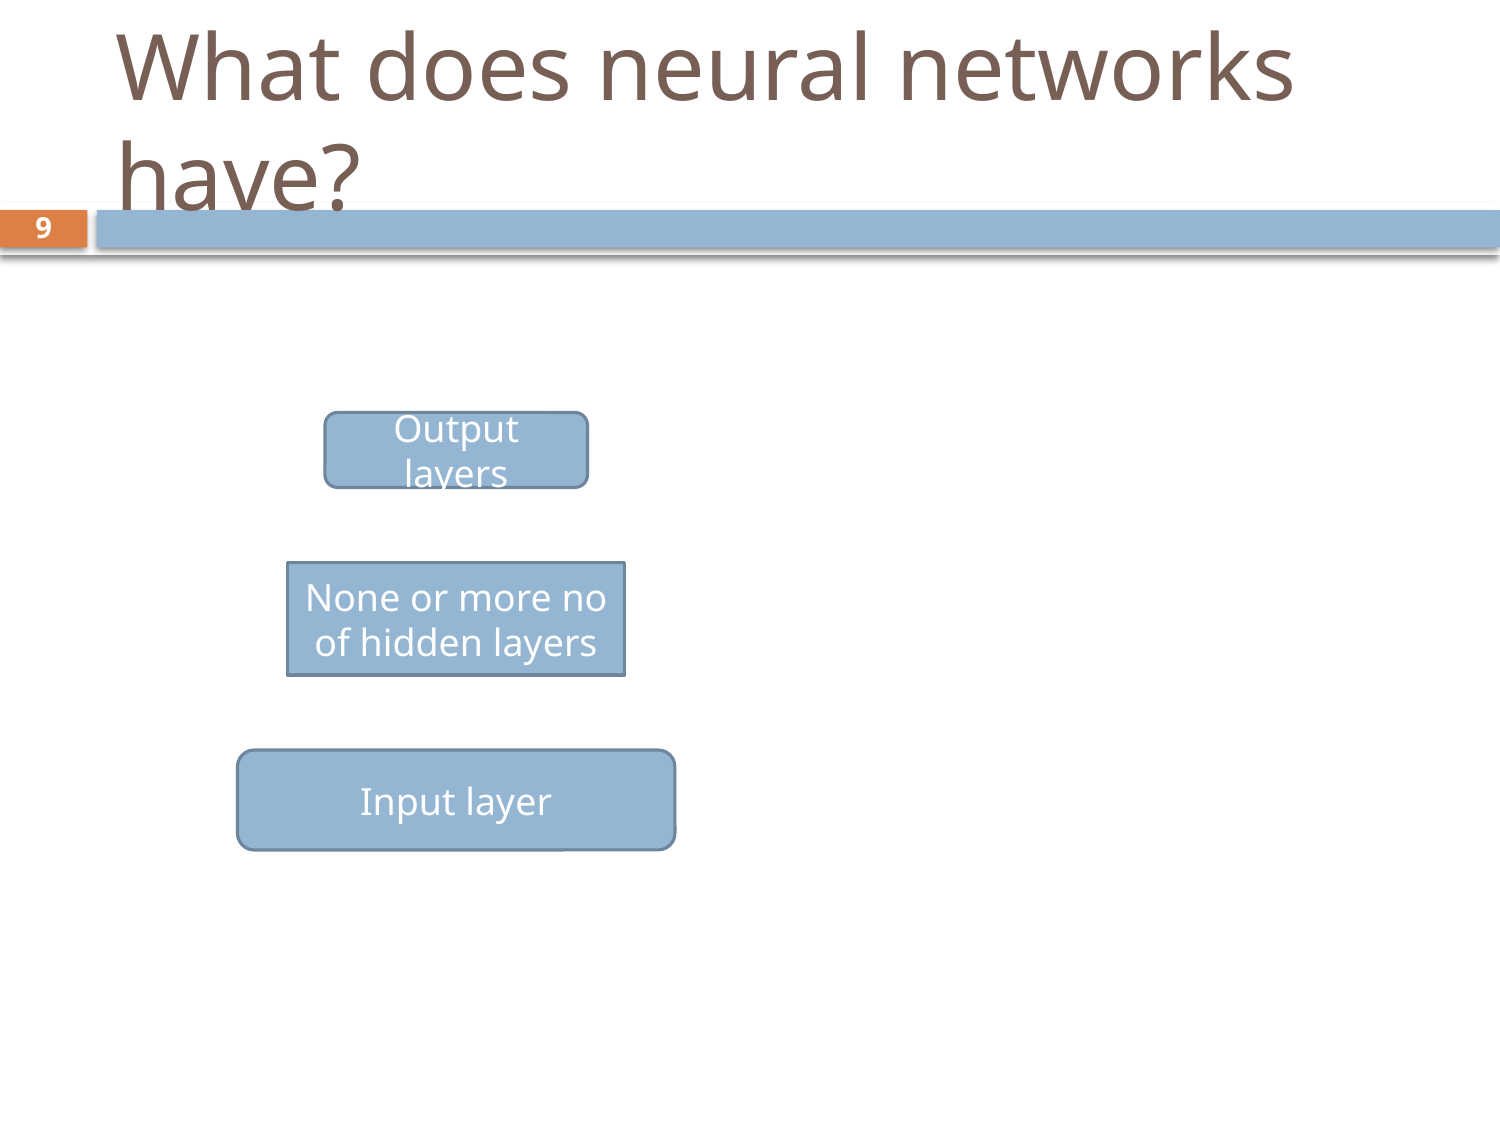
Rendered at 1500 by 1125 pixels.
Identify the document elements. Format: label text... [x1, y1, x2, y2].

text_box Input layer [235, 748, 677, 852]
text_box None or more no of hidden layers [286, 561, 626, 677]
title What does neural networks have? [100, 37, 1438, 200]
text_box Output layers [323, 410, 590, 490]
slide_number 9 [0, 208, 88, 249]
